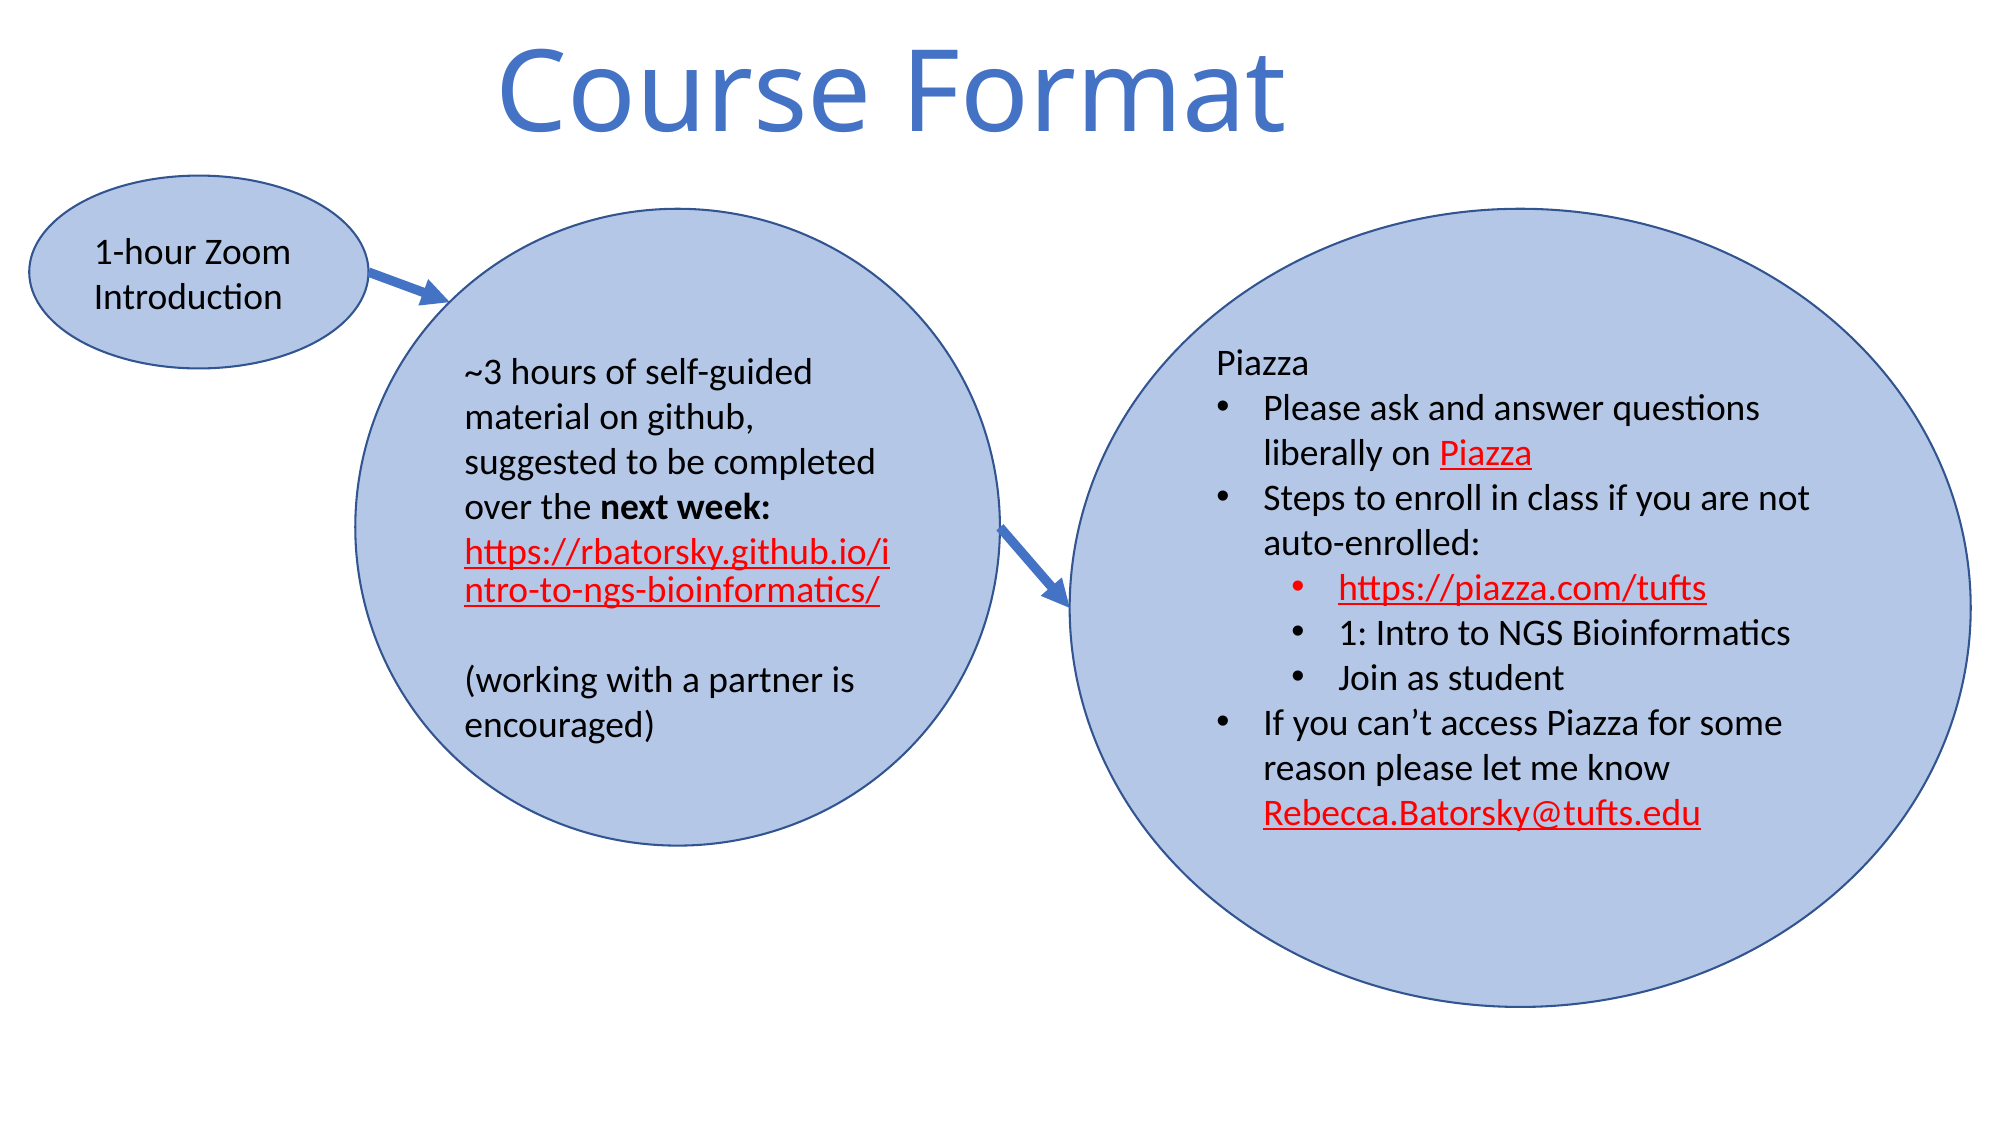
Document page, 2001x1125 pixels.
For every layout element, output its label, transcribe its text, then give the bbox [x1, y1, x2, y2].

text_box ~3 hours of self-guided material on github, suggested to be completed over the next week: https://rbatorsky.github.io/intro-to-ngs-bioinformatics/ (working with a partner is encouraged) [354, 207, 1001, 847]
text_box Piazza Please ask and answer questions liberally on Piazza Steps to enroll in class if you are not auto-enrolled: https://piazza.com/tufts 1: Intro to NGS Bioinformatics Join as student If you can’t access Piazza for some reason please let me know Rebecca.Batorsky@tufts.edu [1068, 207, 1972, 1008]
text_box Course Format [29, 25, 1755, 164]
text_box 1-hour Zoom Introduction [28, 174, 370, 370]
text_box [368, 271, 450, 302]
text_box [999, 527, 1070, 608]
